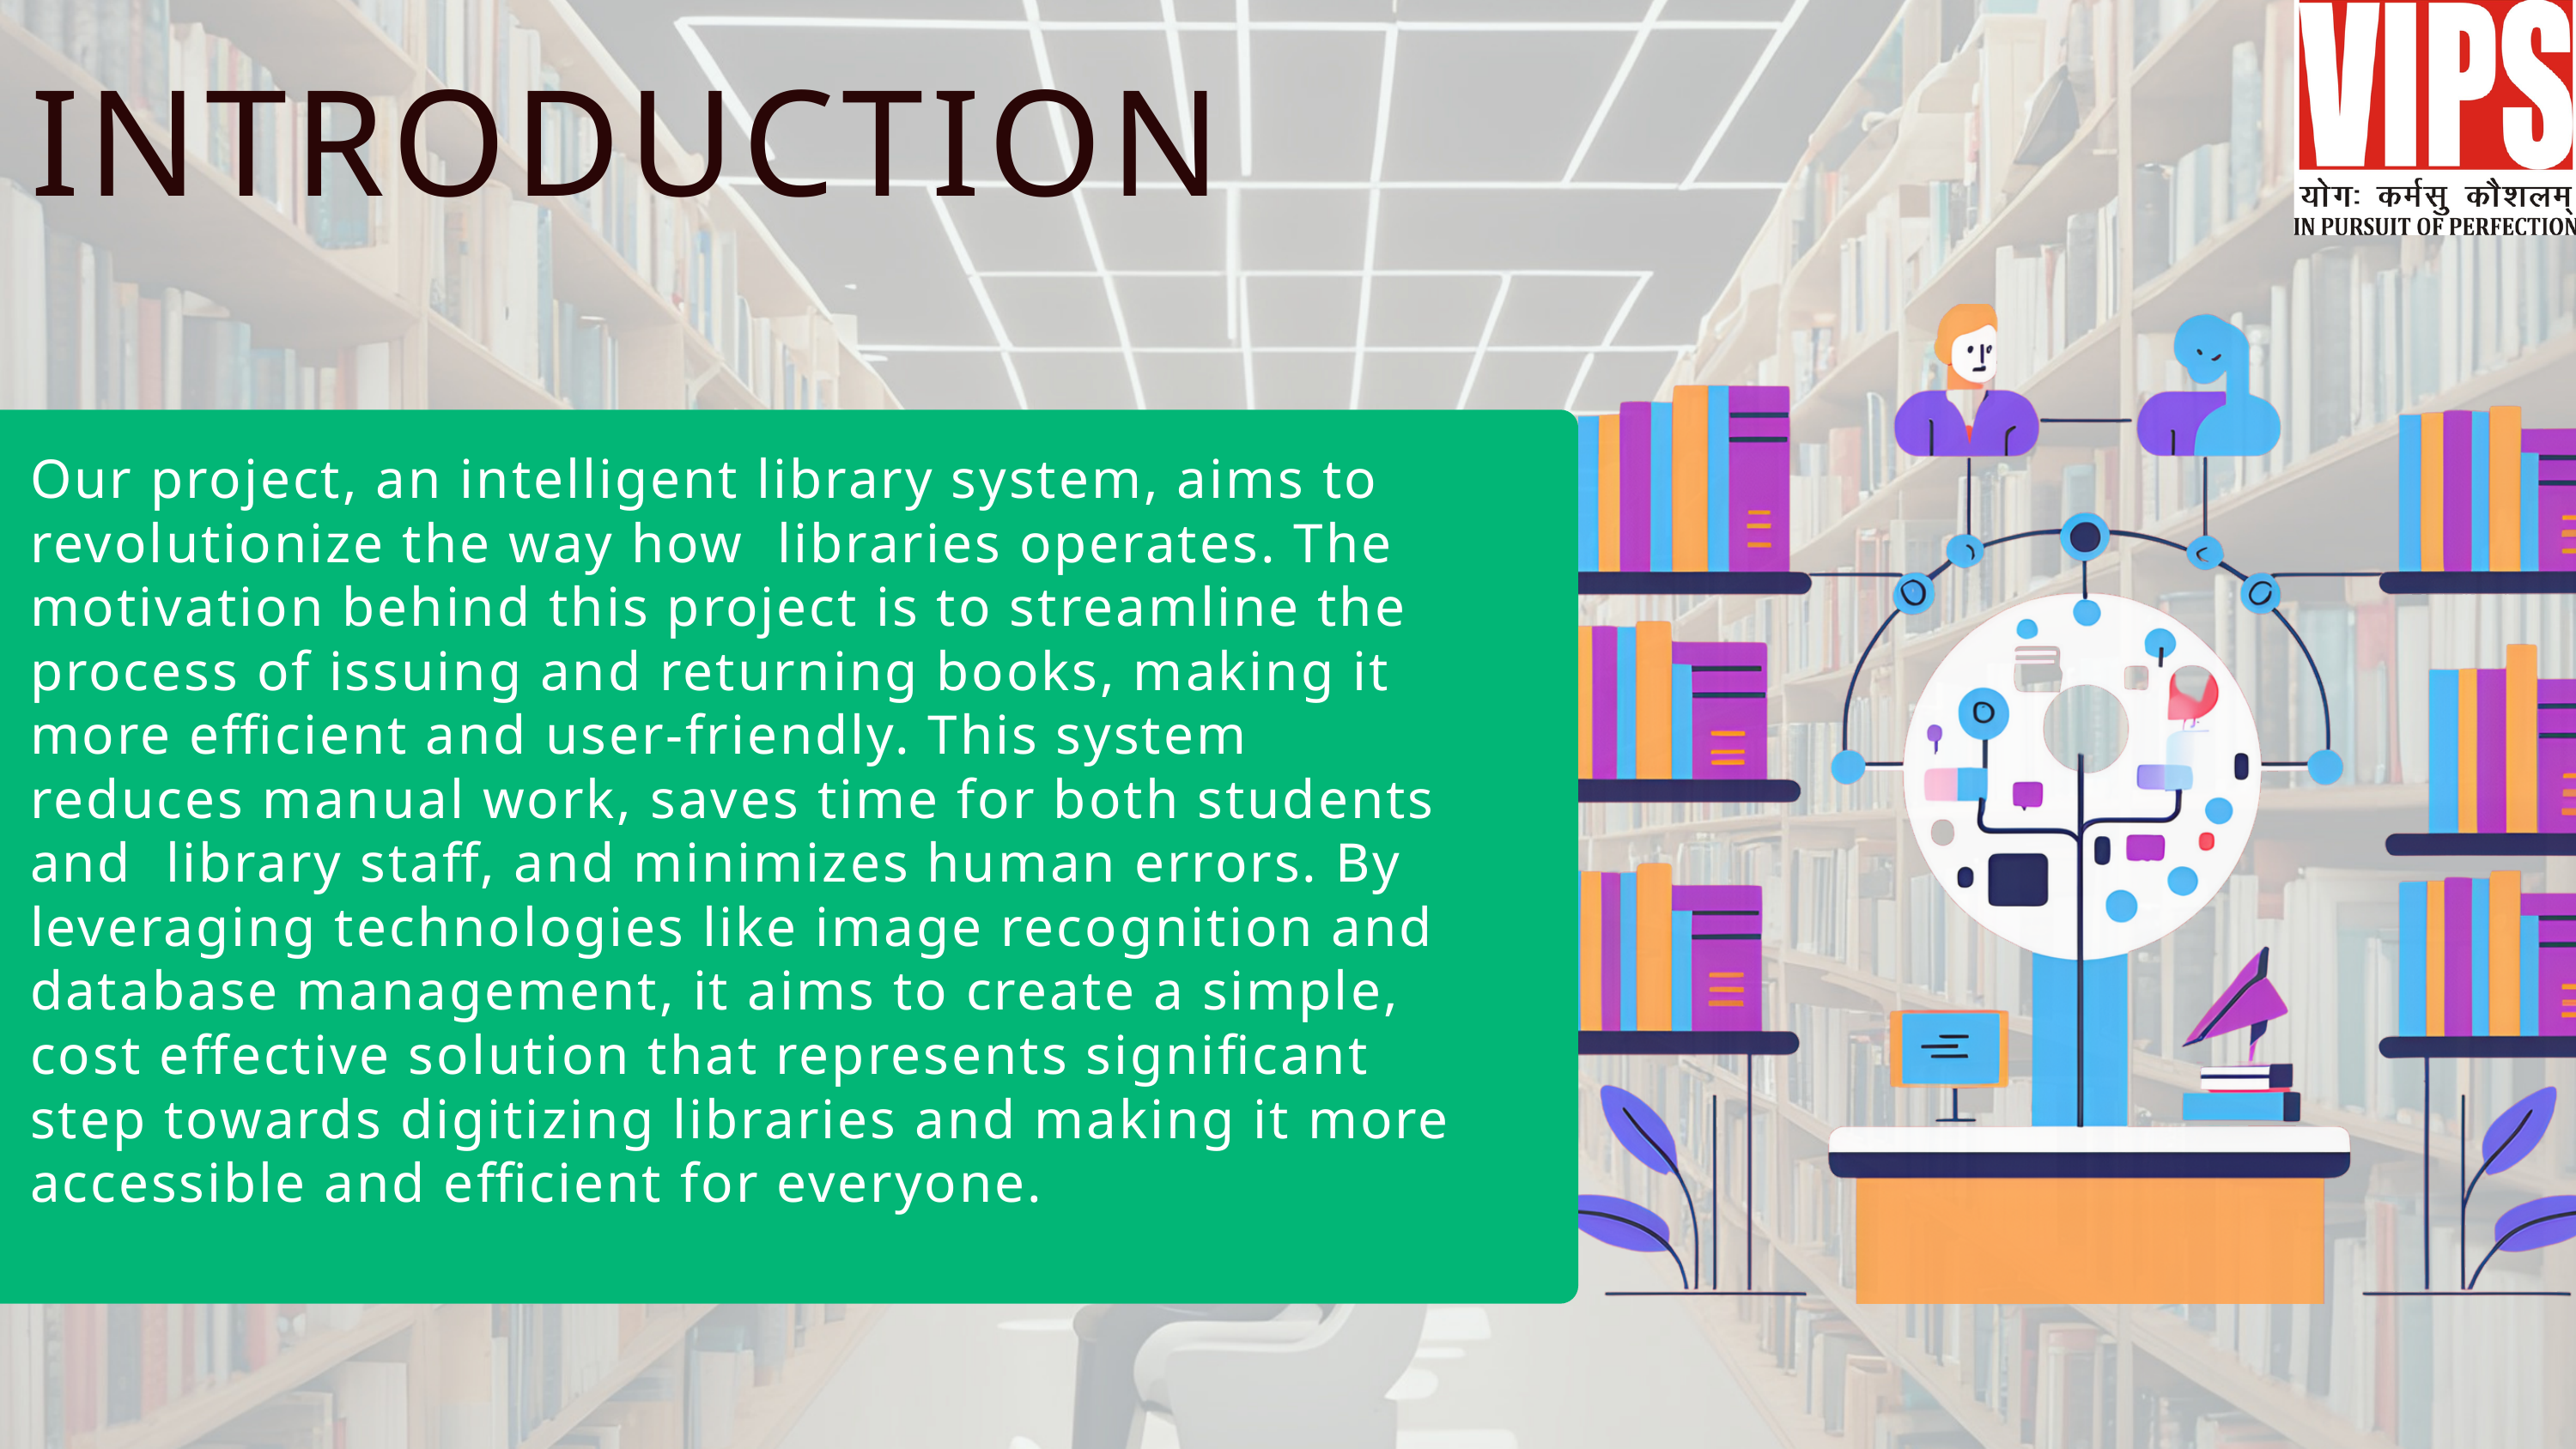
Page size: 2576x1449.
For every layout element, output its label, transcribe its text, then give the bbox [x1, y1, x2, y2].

text_box [0, 0, 2576, 408]
text_box [2293, 0, 2576, 235]
text_box INTRODUCTION [29, 78, 1504, 226]
text_box [1577, 304, 2576, 1304]
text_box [0, 409, 1579, 1304]
text_box [0, 1304, 2576, 1449]
